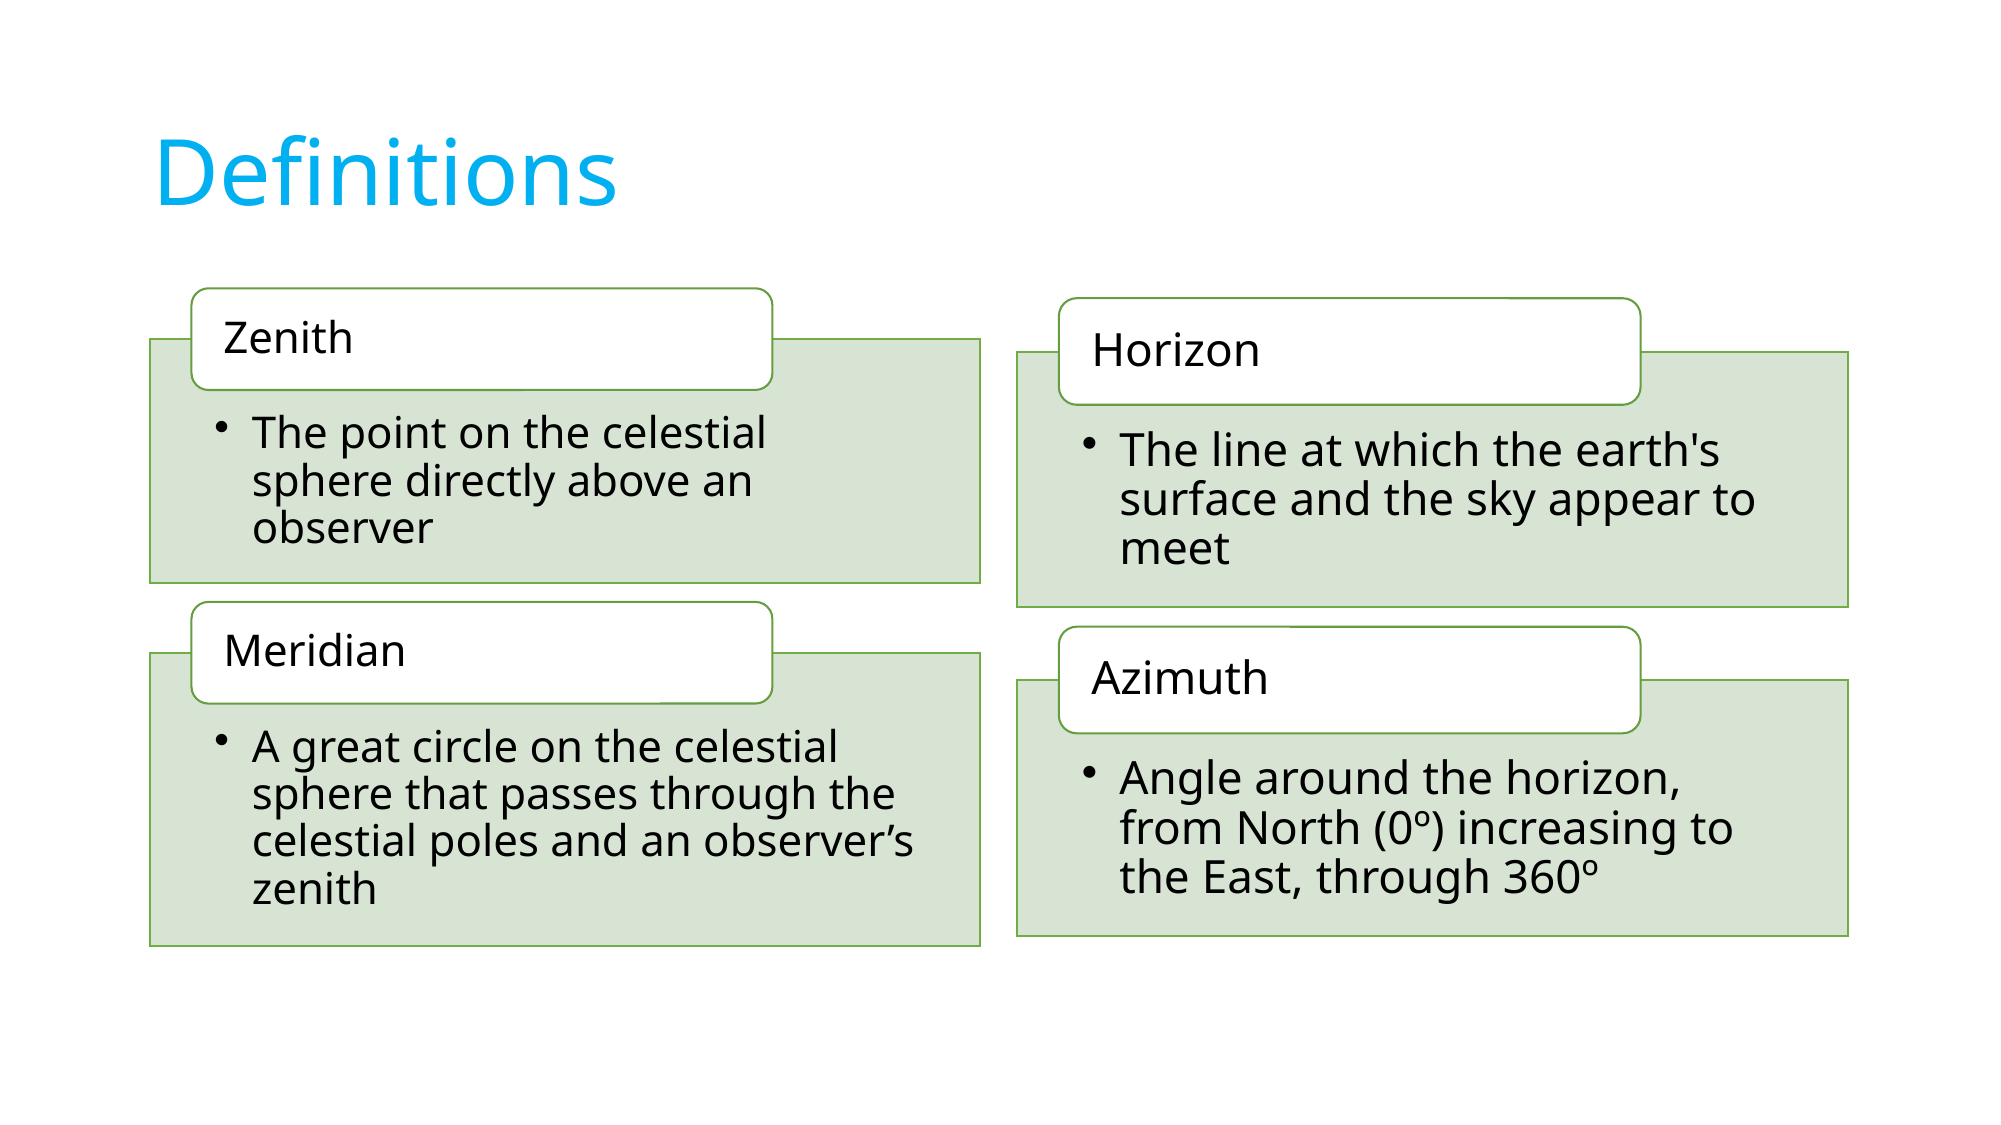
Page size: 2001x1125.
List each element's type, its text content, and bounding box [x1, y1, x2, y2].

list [149, 284, 980, 950]
title Definitions [137, 59, 1863, 278]
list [1017, 284, 1849, 950]
